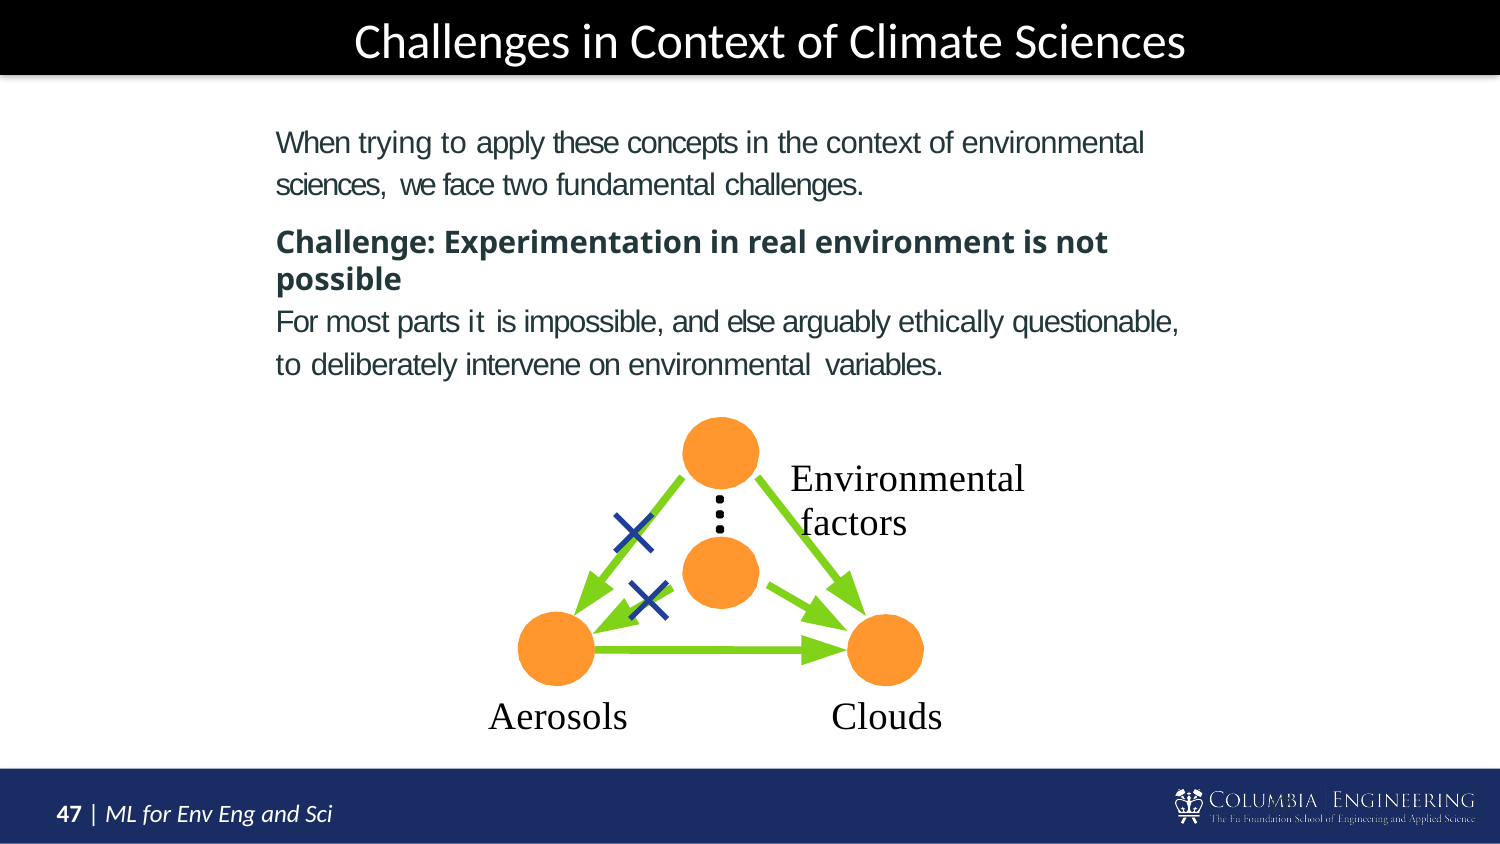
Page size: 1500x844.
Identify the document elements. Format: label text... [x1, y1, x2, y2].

title Challenges in Context of Climate Sciences [37, 0, 1500, 110]
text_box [517, 416, 925, 687]
text_box Clouds [828, 686, 948, 737]
text_box 17 [1264, 794, 1295, 819]
text_box Aerosols [484, 686, 633, 737]
text_box When trying to apply these concepts in the context of environmental sciences, we face two fundamental challenges. Challenge: Experimentation in real environment is not possible For most parts it is impossible, and else arguably ethically questionable, to deliberately intervene on environmental variables. Environmental factors [272, 114, 1204, 544]
